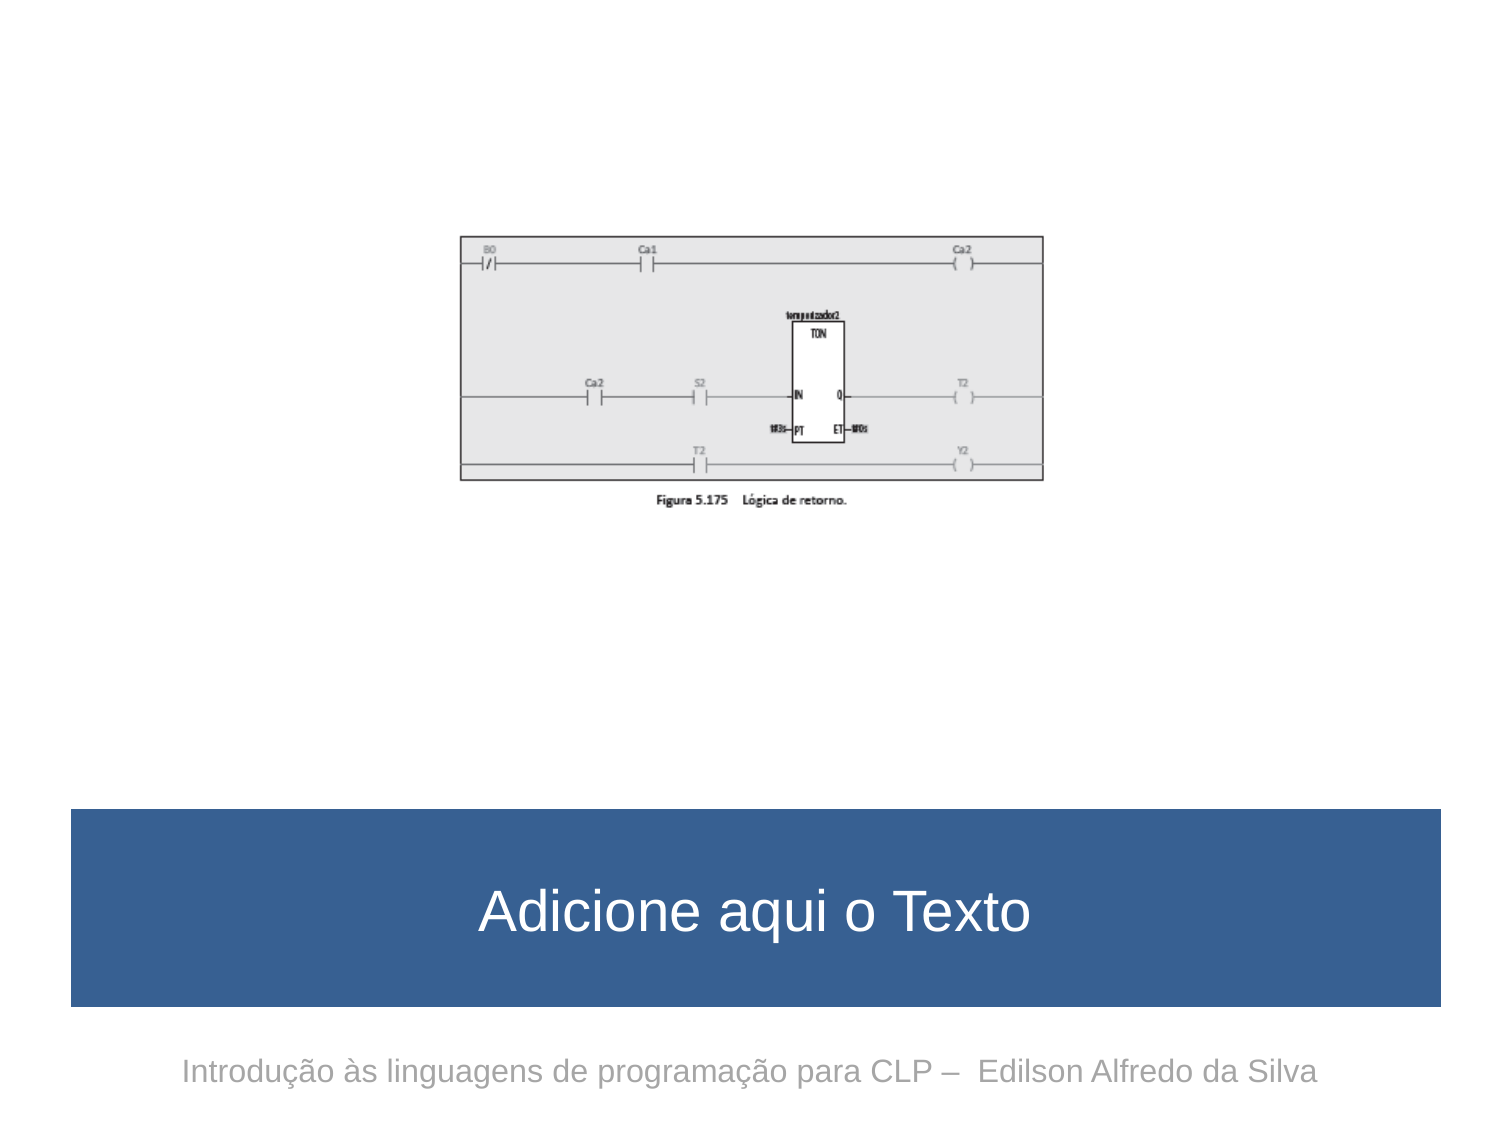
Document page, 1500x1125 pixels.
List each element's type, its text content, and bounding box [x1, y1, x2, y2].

footer Introdução às linguagens de programação para CLP – Edilson Alfredo da Silva [0, 1042, 1500, 1103]
text_box Adicione aqui o Texto [70, 808, 1442, 1008]
picture [429, 219, 1081, 522]
